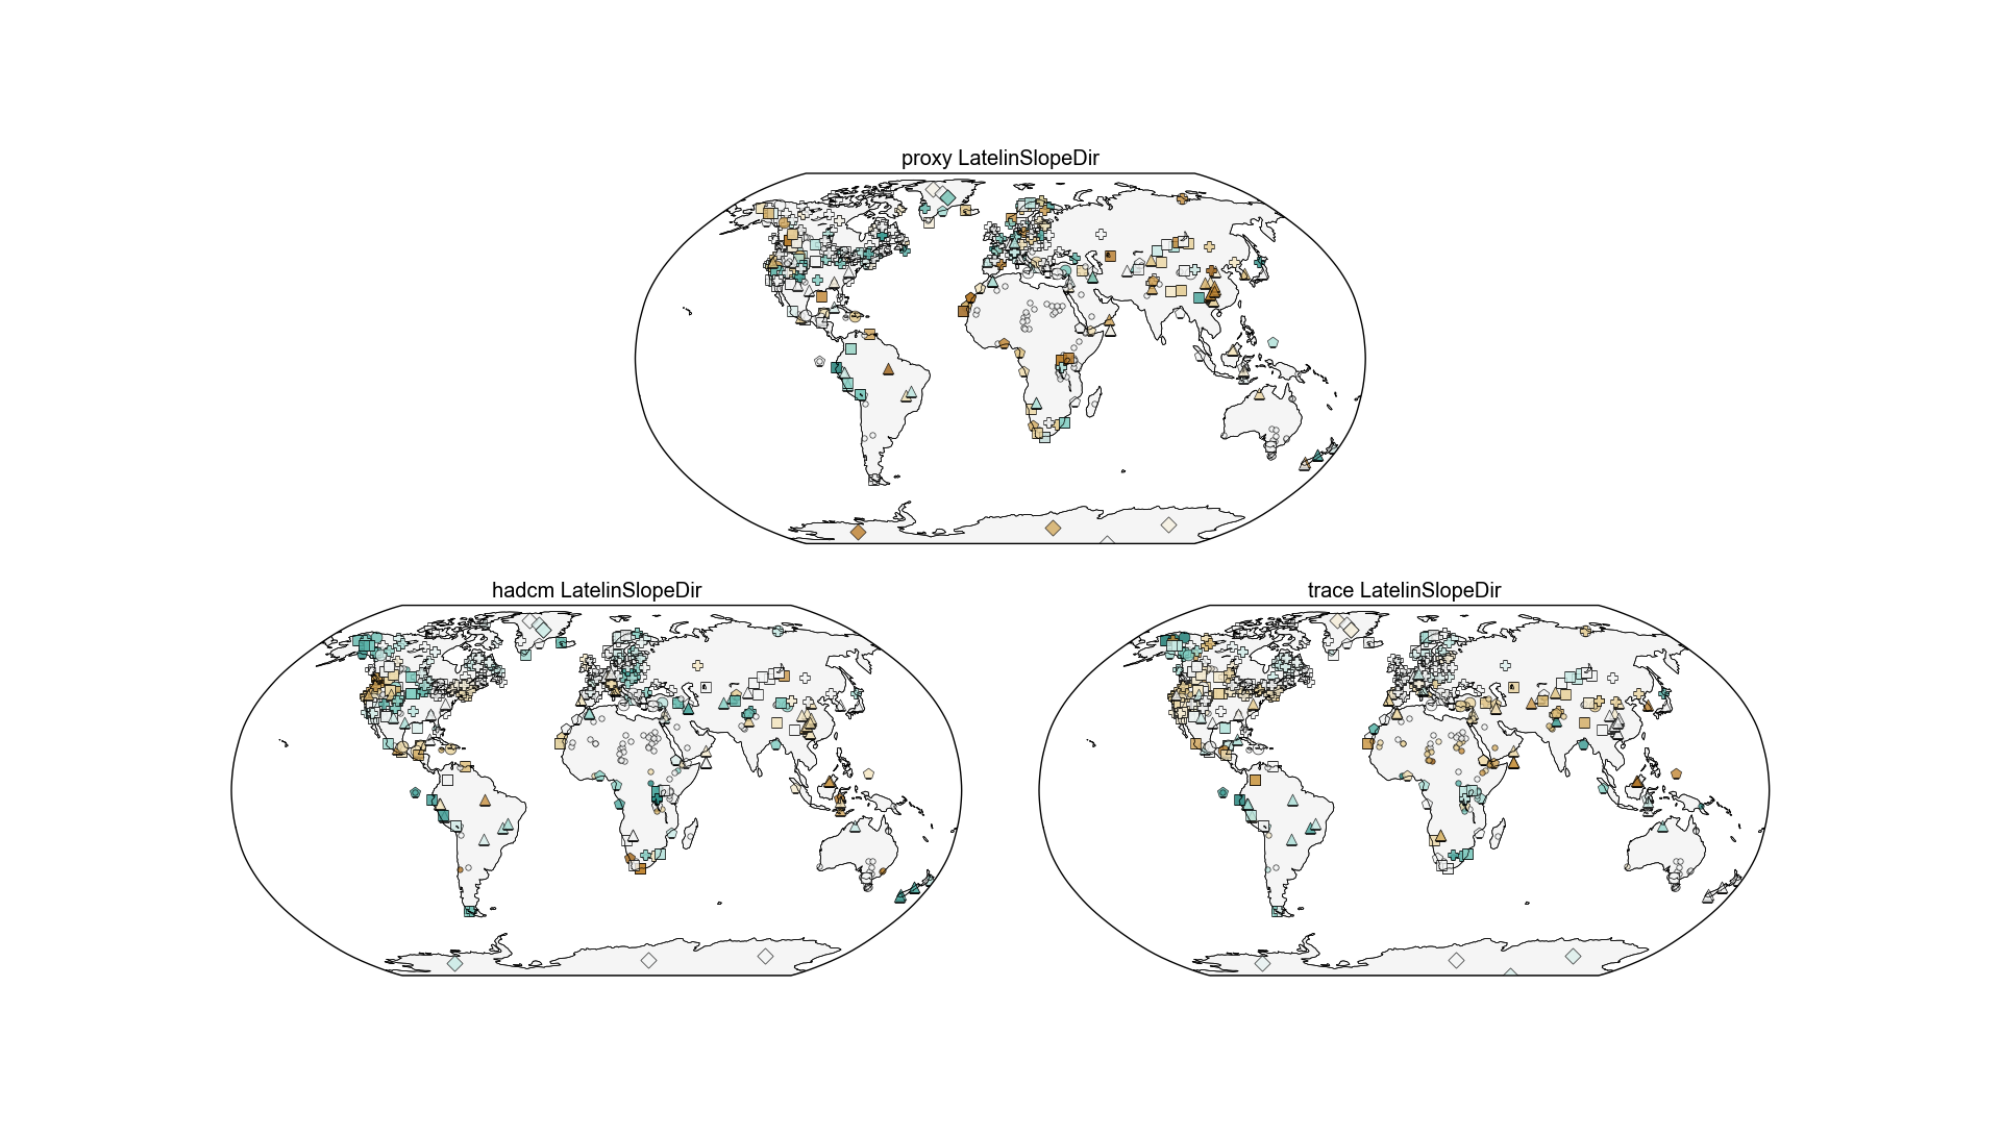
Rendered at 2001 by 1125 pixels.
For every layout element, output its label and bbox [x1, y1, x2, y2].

picture [221, 139, 1779, 986]
